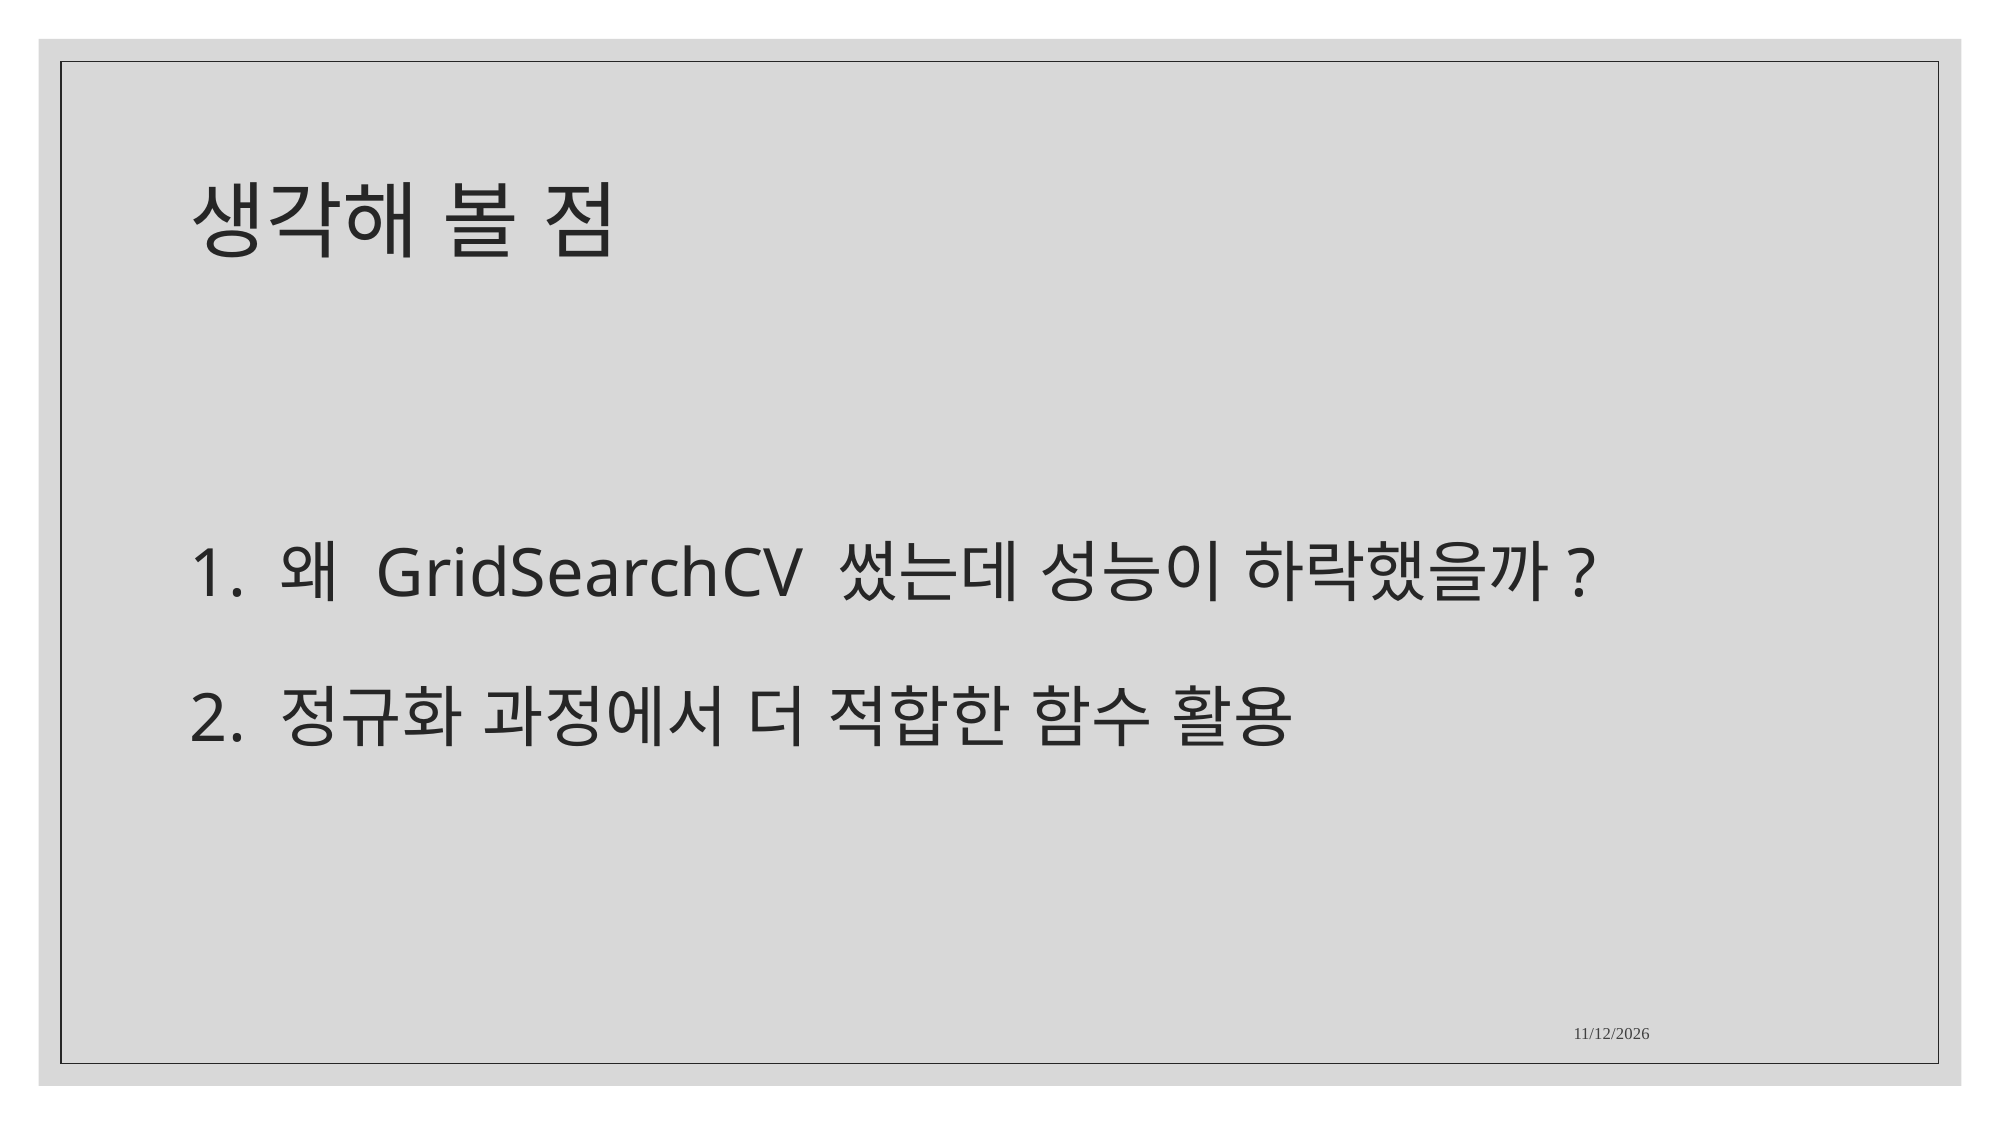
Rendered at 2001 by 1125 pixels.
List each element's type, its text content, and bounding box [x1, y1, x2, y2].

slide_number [1190, 990, 1665, 1050]
title 생각해 볼 점 1. 왜 GridSearchCV 썼는데 성능이 하락했을까? 2. 정규화 과정에서 더 적합한 함수 활용 [174, 110, 1825, 1015]
